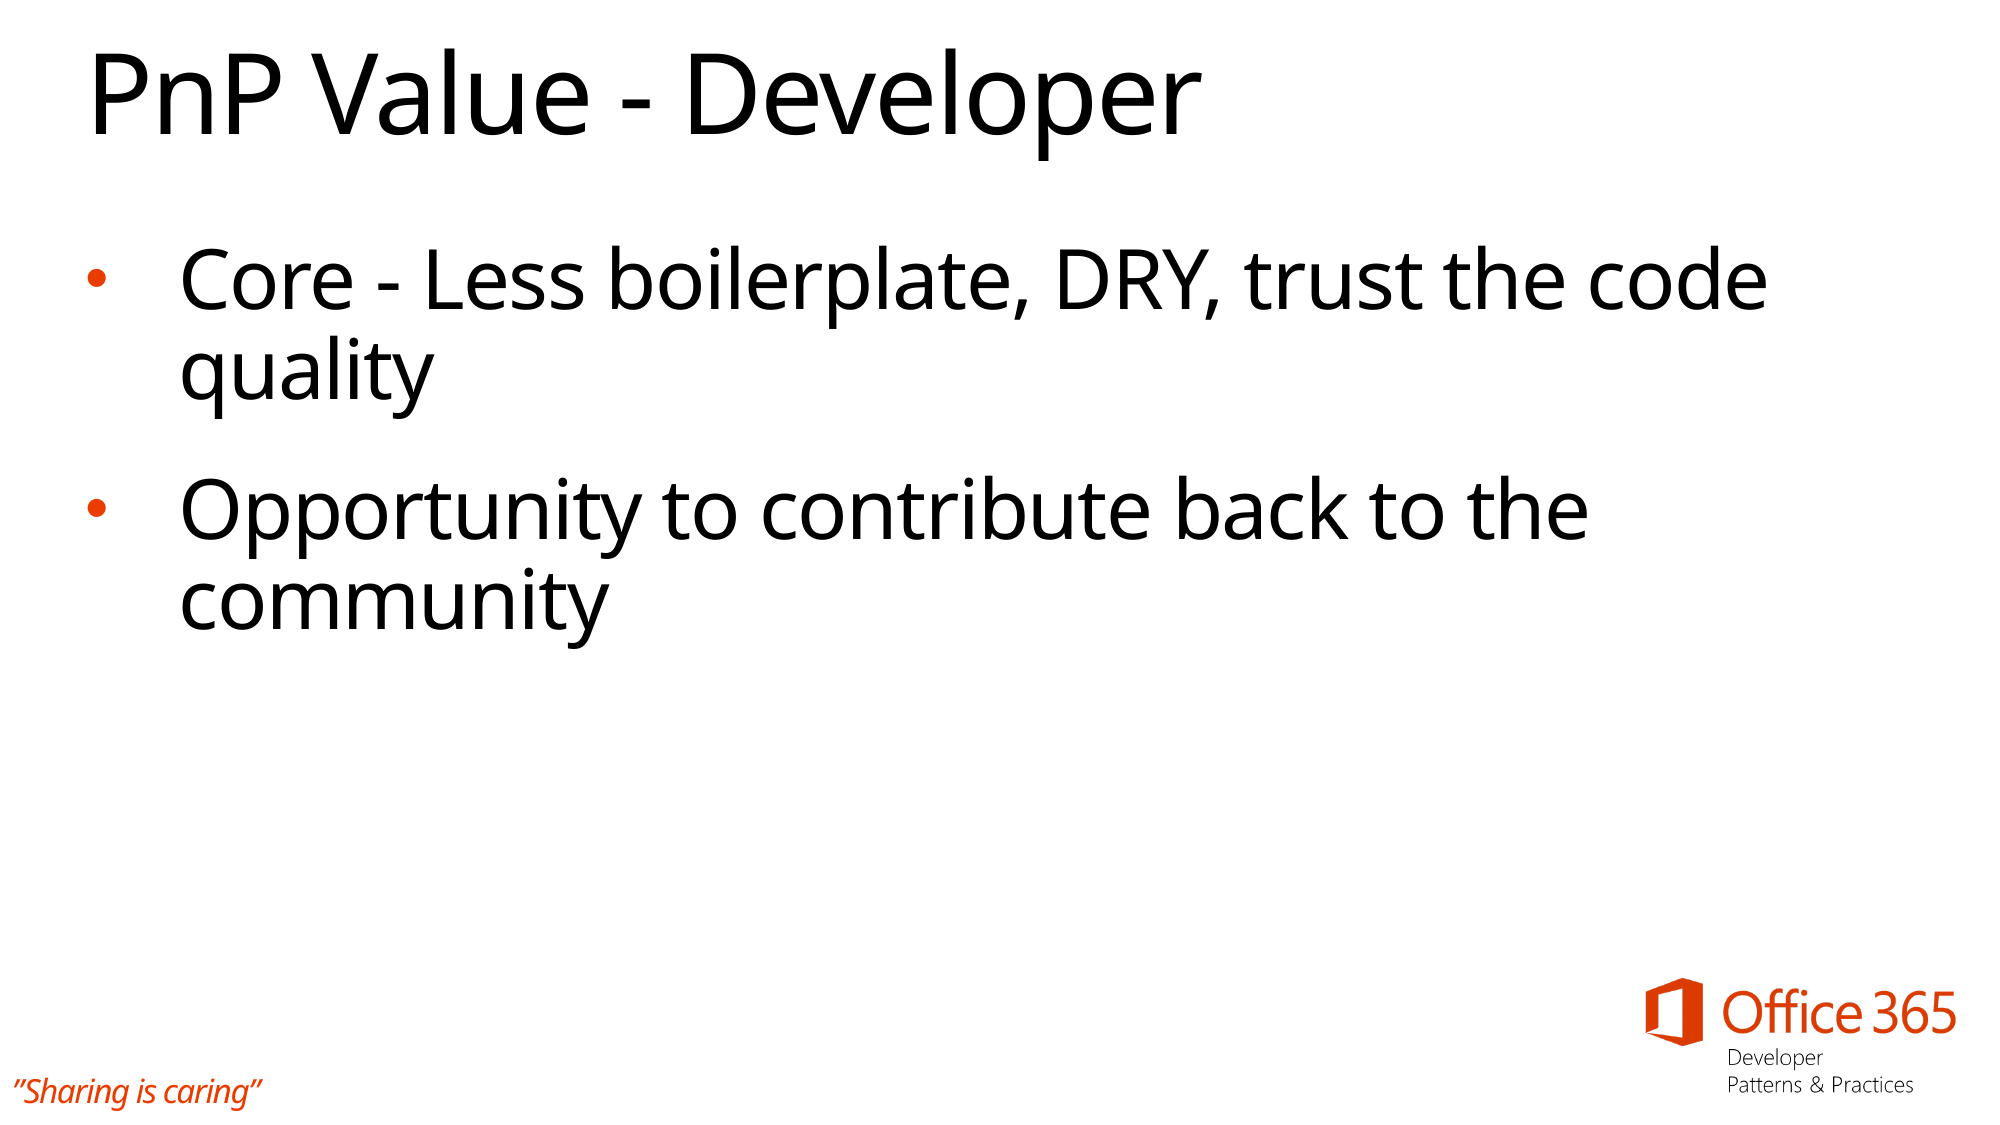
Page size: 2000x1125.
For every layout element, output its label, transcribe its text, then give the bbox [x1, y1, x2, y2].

list Core - Less boilerplate, DRY, trust the code quality Opportunity to contribute back to the community [85, 237, 1914, 562]
title PnP Value - Developer [85, 37, 1914, 161]
picture [1616, 948, 1983, 1111]
